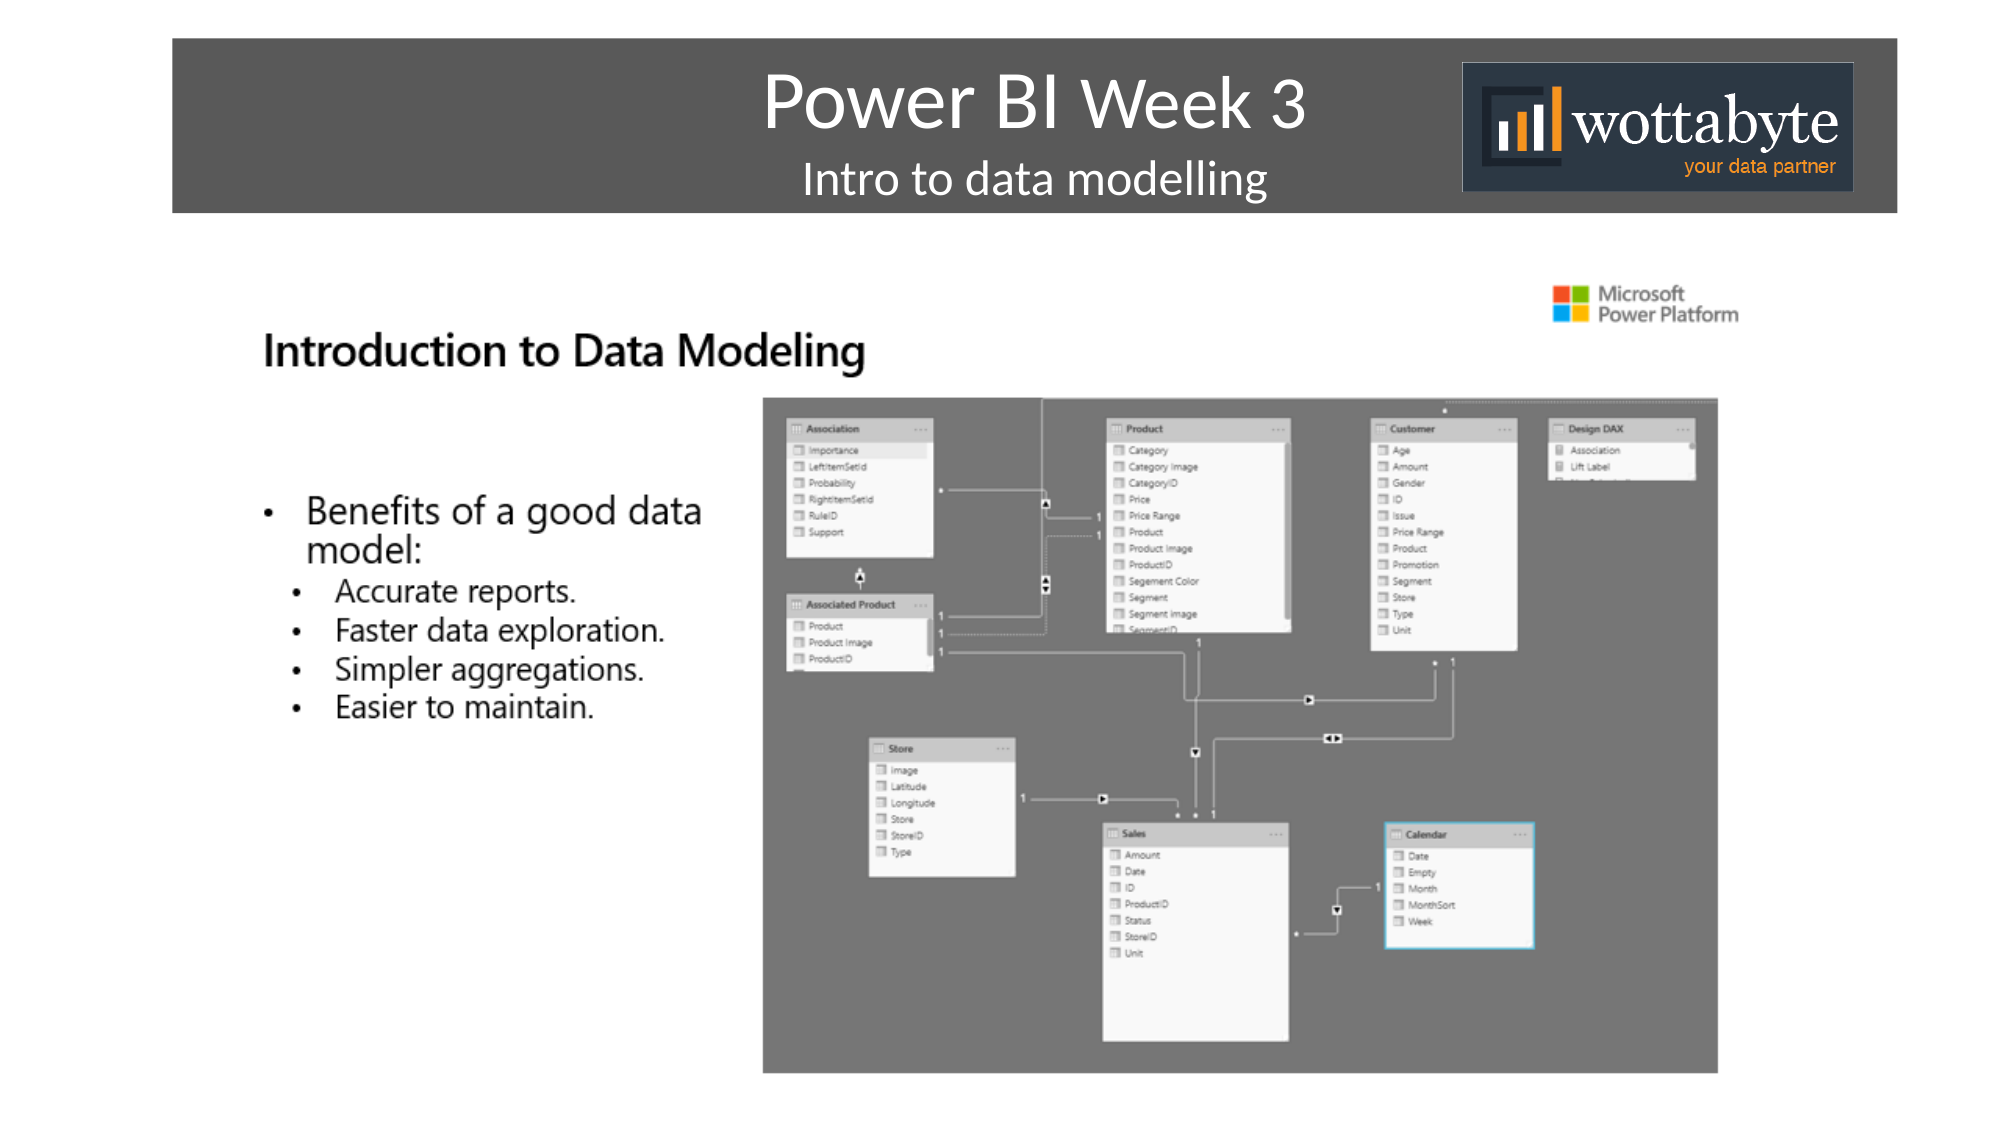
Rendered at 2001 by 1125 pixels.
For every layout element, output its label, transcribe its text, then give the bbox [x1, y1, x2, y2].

picture [238, 265, 1762, 1111]
text_box Power BI Week 3 Intro to data modelling [172, 38, 1898, 214]
picture [1462, 62, 1854, 192]
